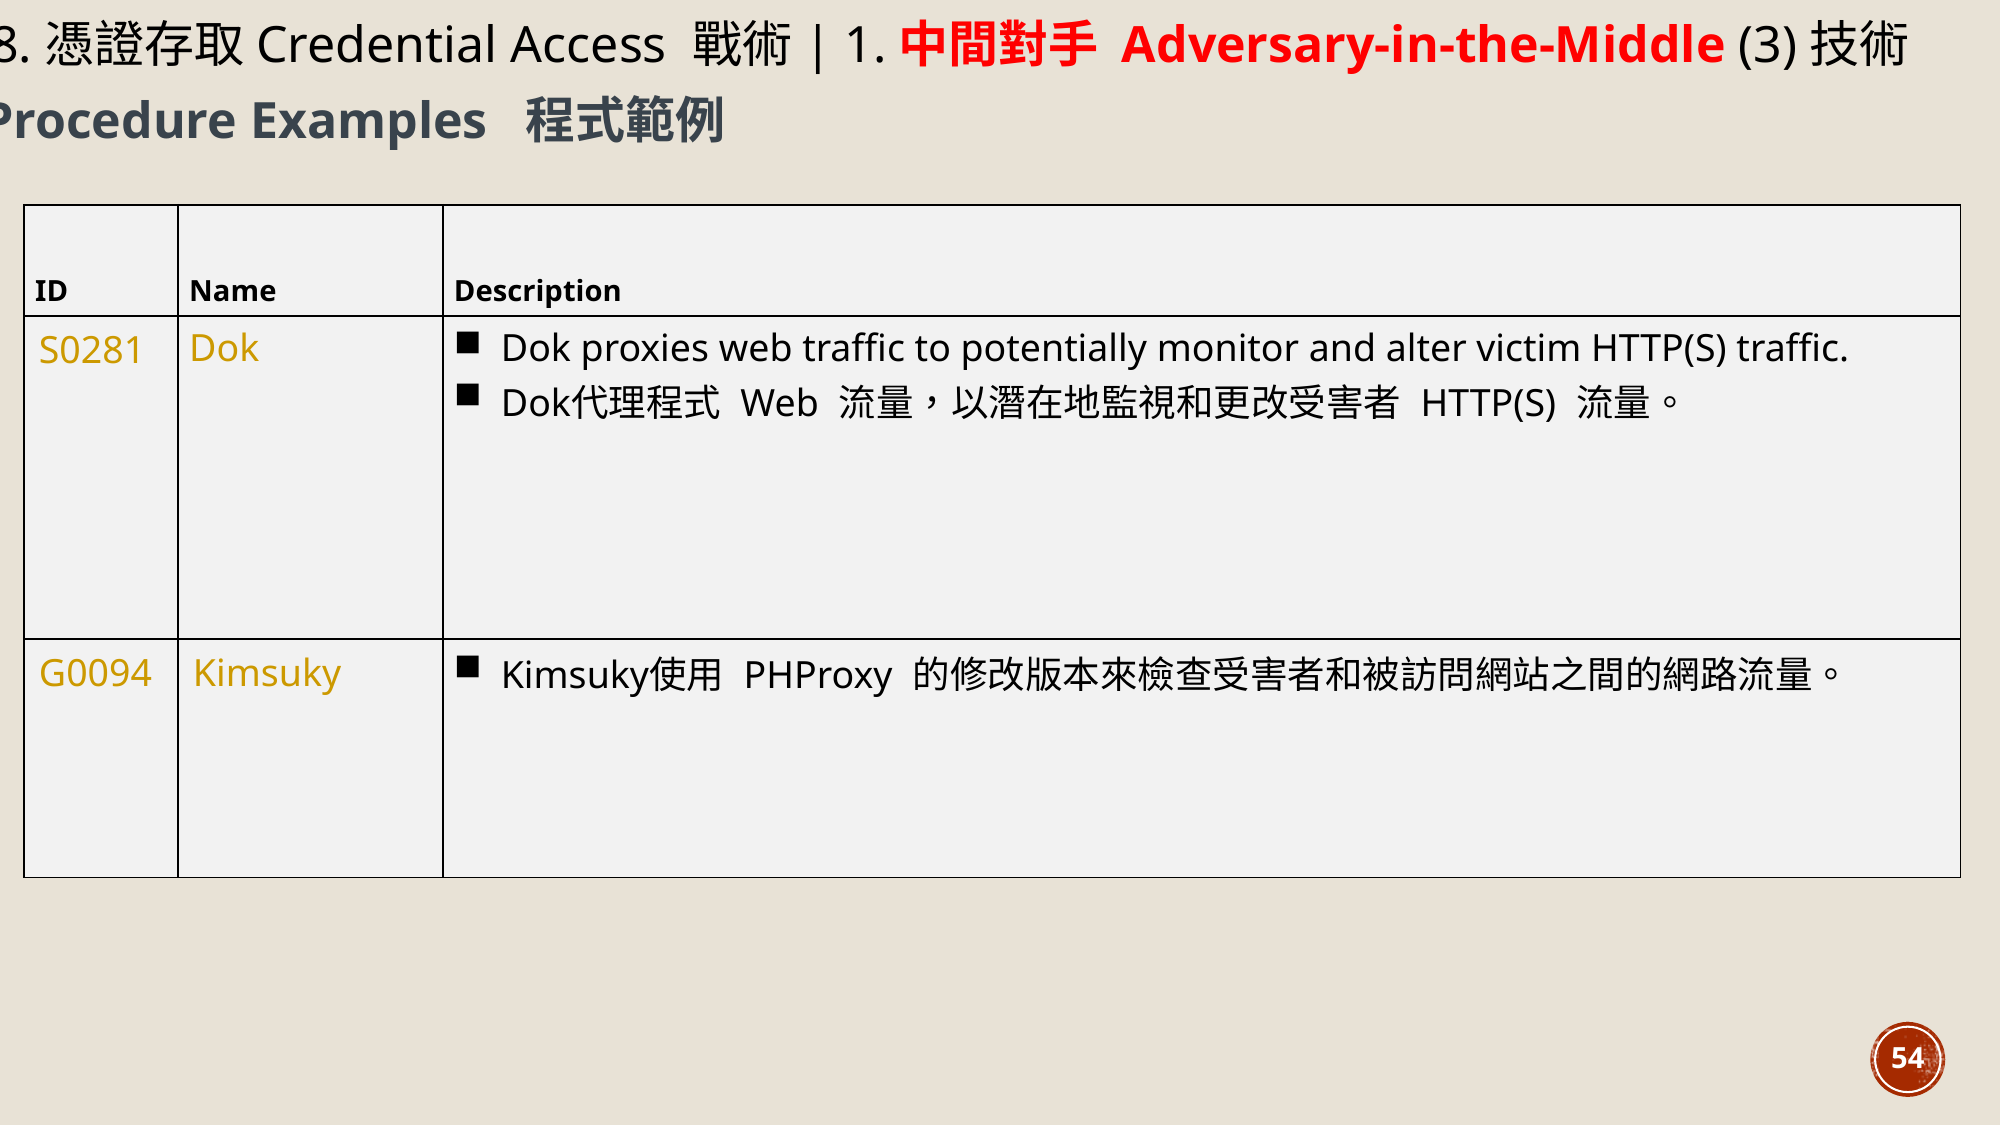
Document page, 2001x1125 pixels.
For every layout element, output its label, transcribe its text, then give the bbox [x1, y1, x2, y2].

table_header ID [25, 206, 177, 315]
text_box Procedure Examples 程式範例 [0, 81, 741, 156]
table_cell G0094 [25, 640, 177, 877]
table_cell Dok proxies web traffic to potentially monitor and alter victim HTTP(S) traffic. Dok代理程式 Web 流量，以潛在地監視和更改受害者 HTTP(S) 流量。 [444, 317, 1960, 638]
table_cell Dok [179, 317, 442, 638]
text_box 8.憑證存取Credential Access 戰術| 1.中間對手 Adversary-in-the-Middle (3)技術 [0, 5, 1925, 81]
table_cell Kimsuky [179, 640, 442, 877]
slide_number 54 [1855, 1028, 1961, 1089]
table_header Name [179, 206, 442, 315]
table_cell S0281 [25, 317, 177, 638]
table_header Description [444, 206, 1960, 315]
table_cell Kimsuky使用 PHProxy 的修改版本來檢查受害者和被訪問網站之間的網路流量。 [444, 640, 1960, 877]
